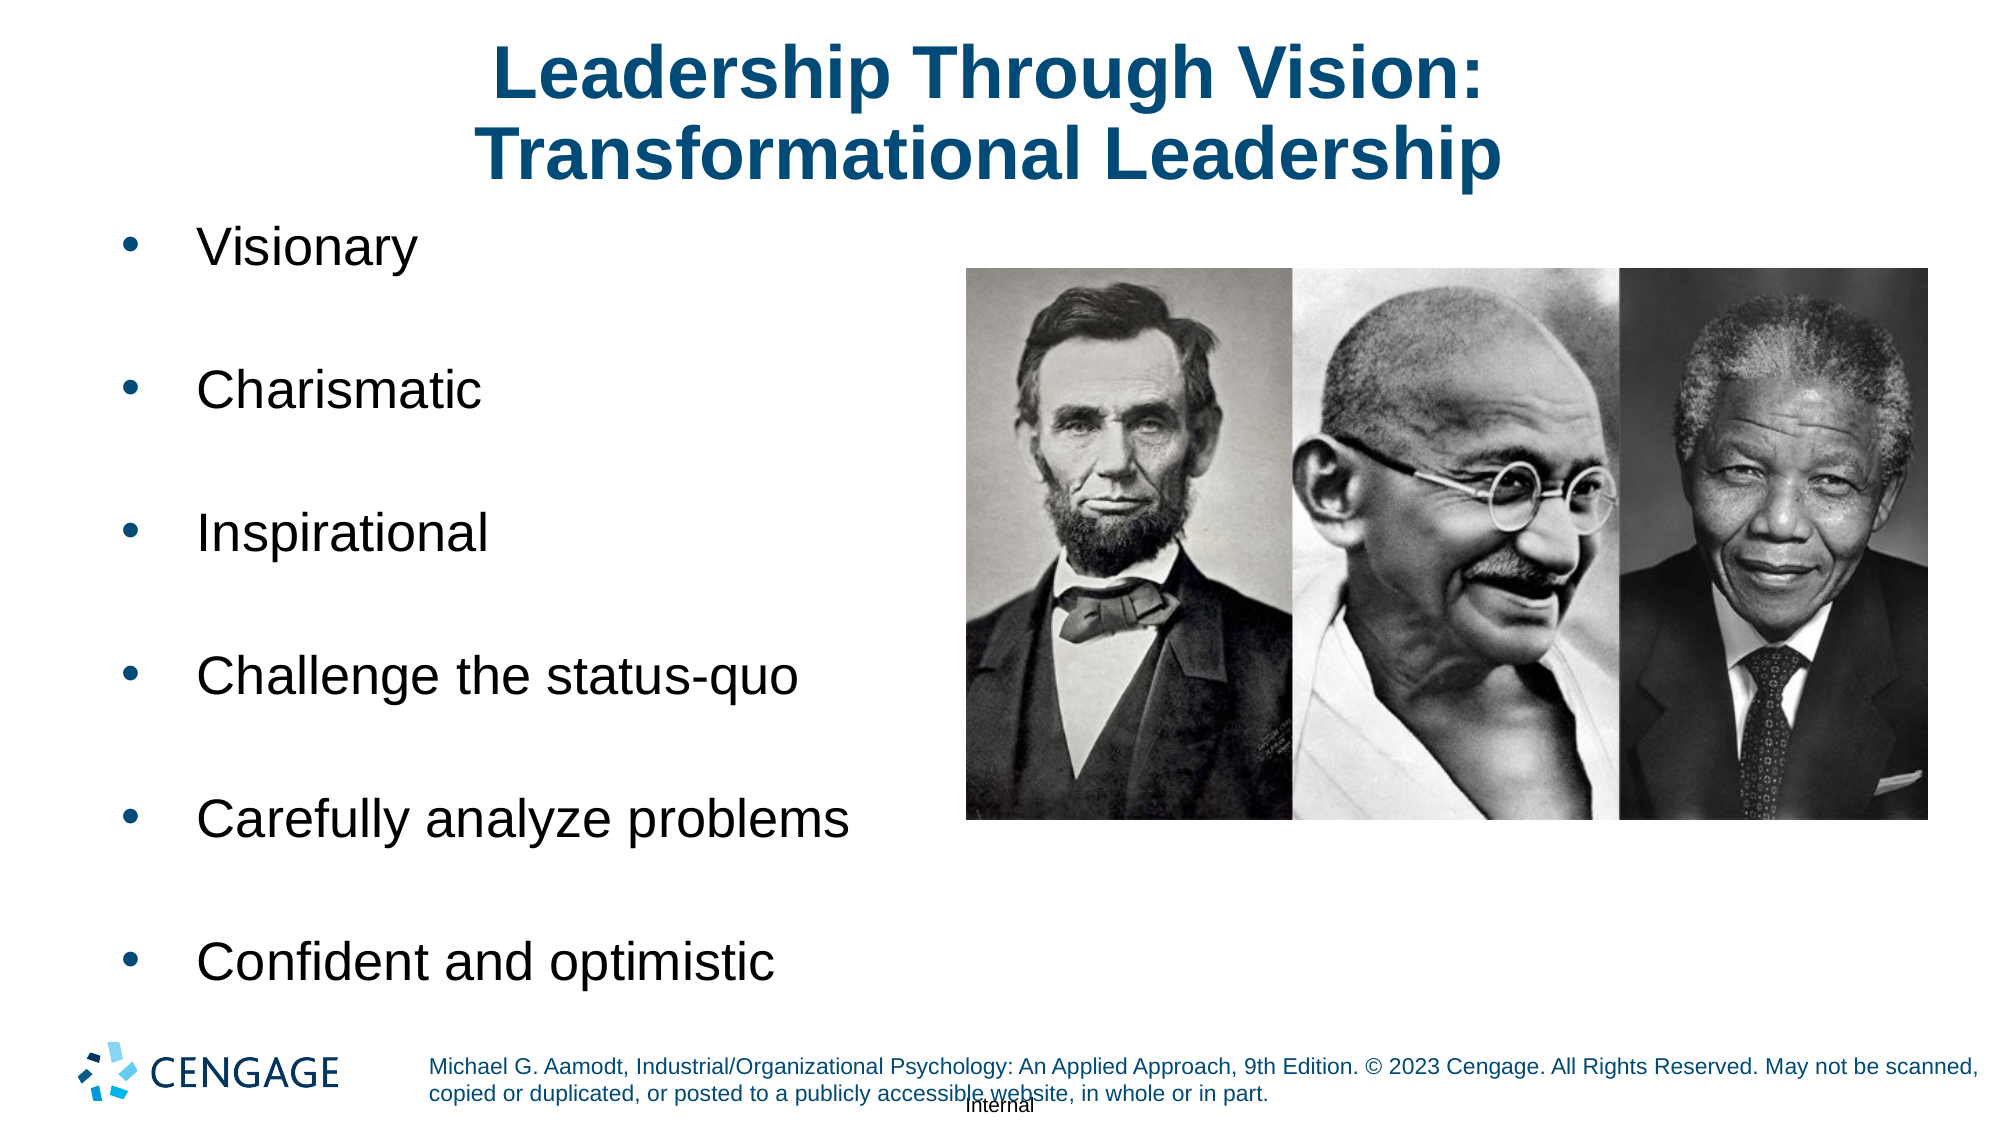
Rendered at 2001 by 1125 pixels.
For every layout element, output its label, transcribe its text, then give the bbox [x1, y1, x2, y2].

picture [78, 1042, 338, 1101]
title Leadership Through Vision: Transformational Leadership [137, 59, 1863, 171]
list Visionary Charismatic Inspirational Challenge the status-quo Carefully analyze problems Confident and optimistic [121, 211, 1880, 1000]
picture [966, 268, 1929, 820]
